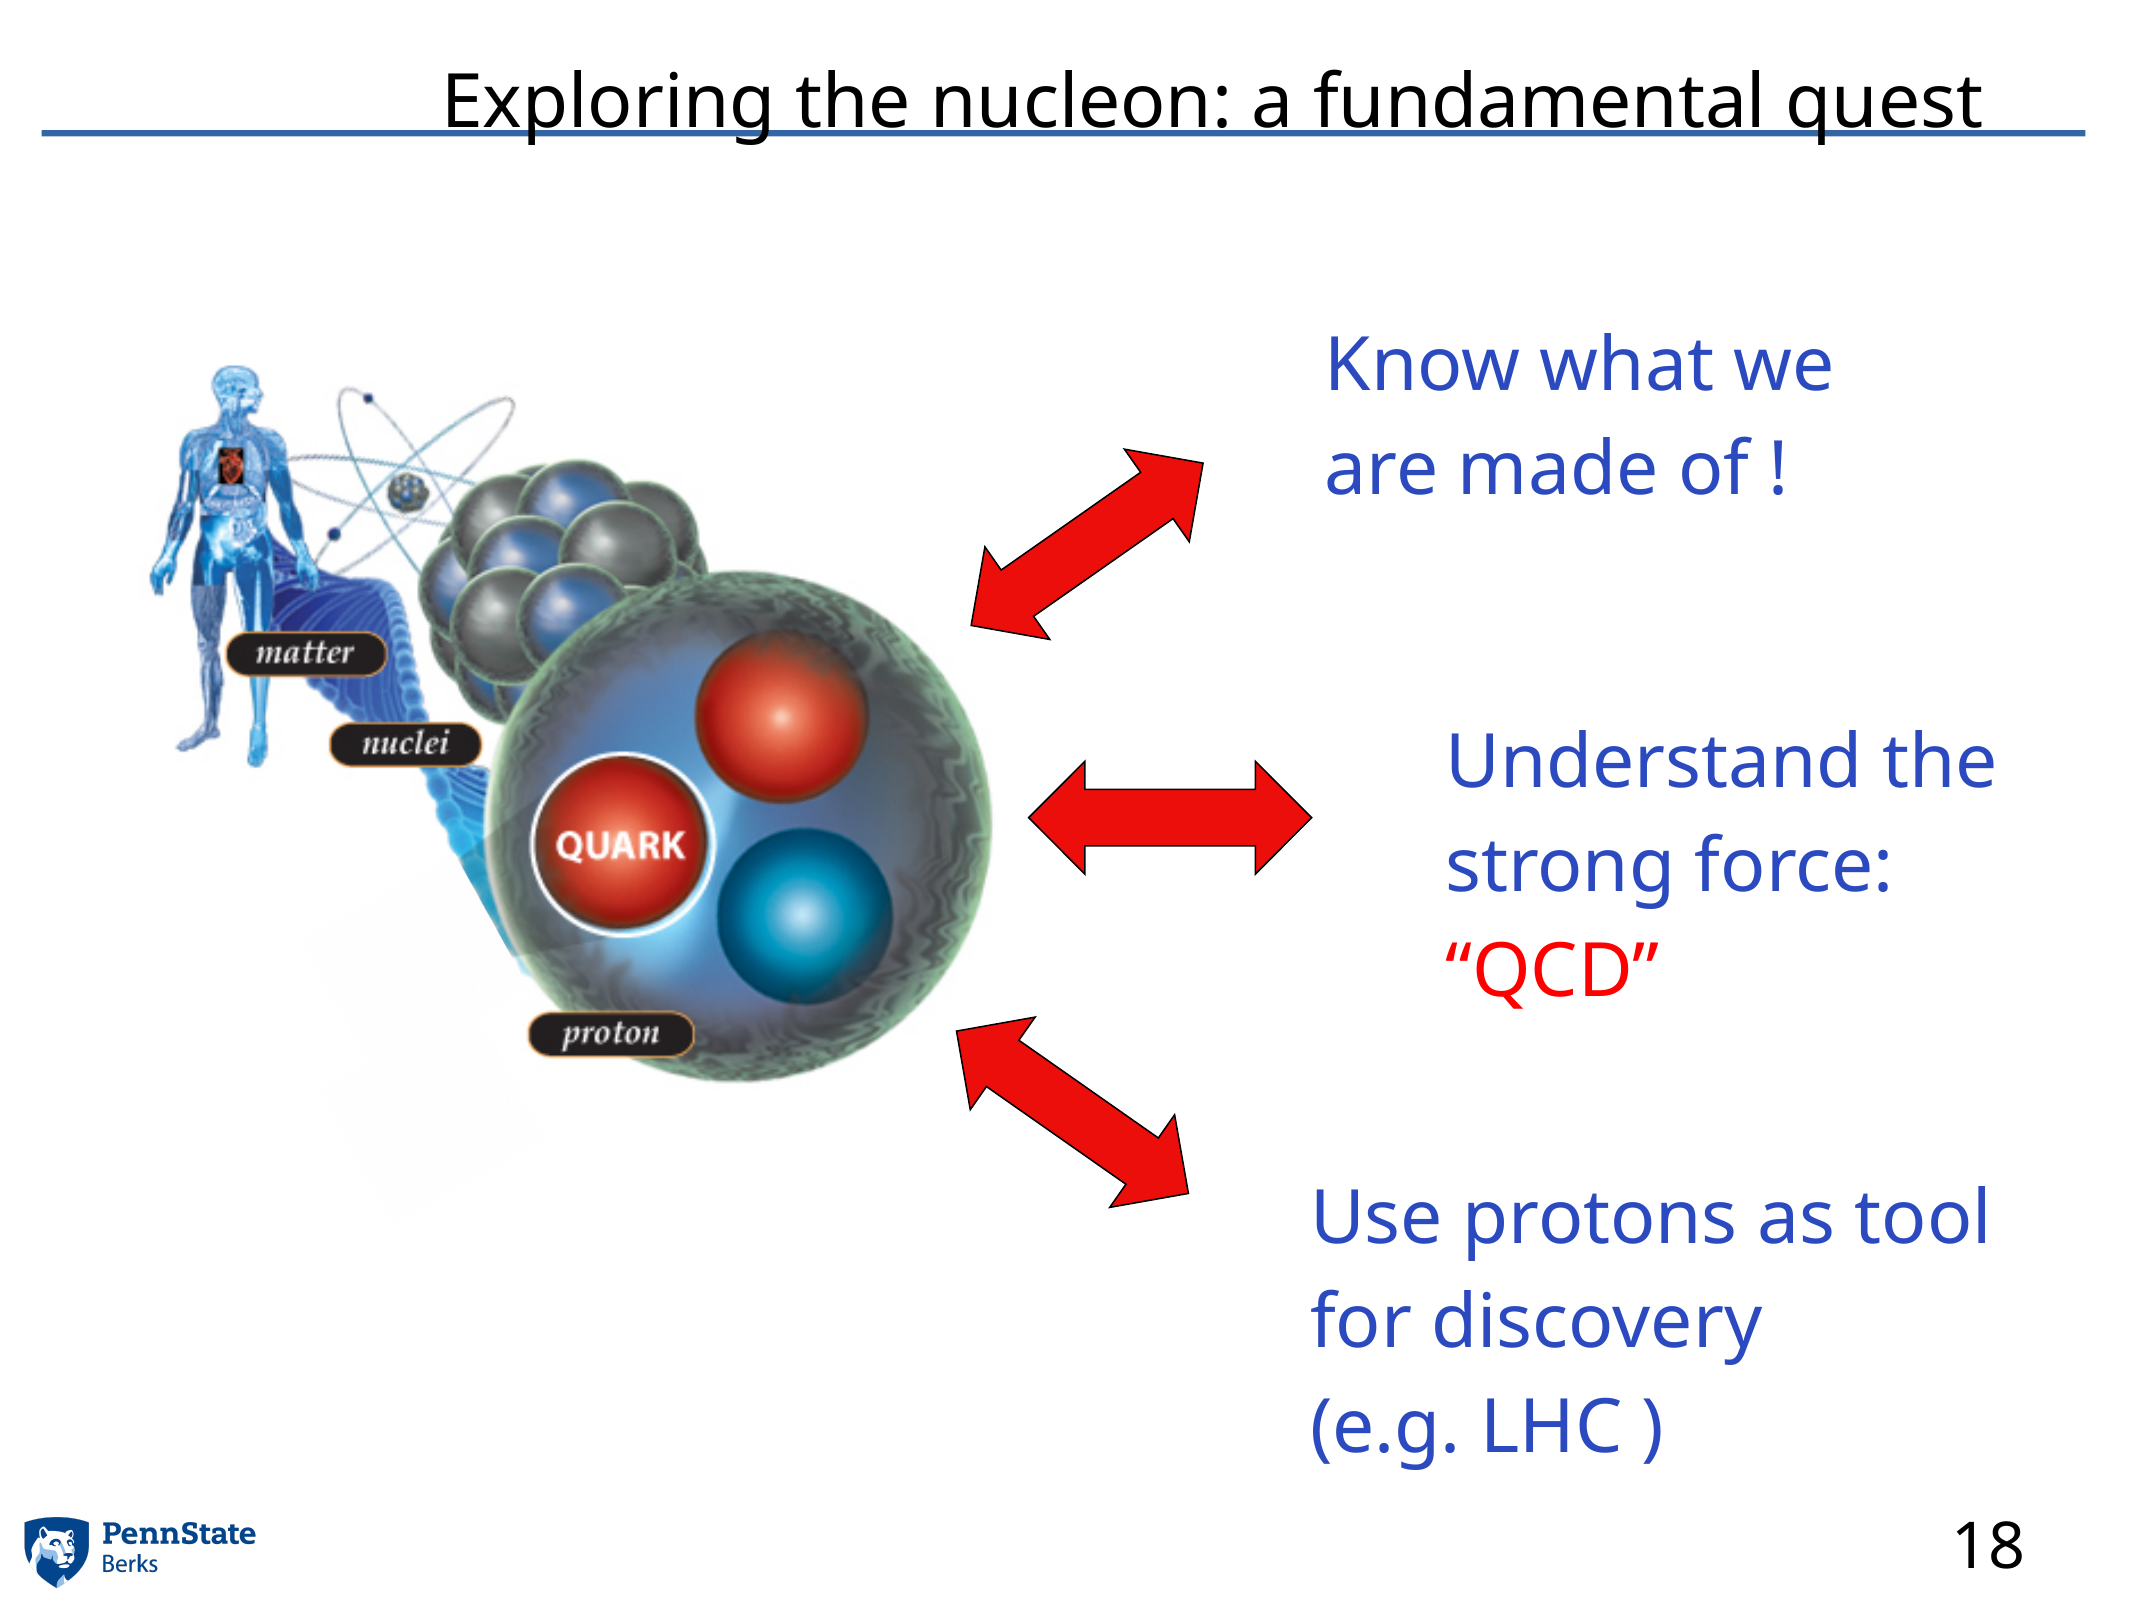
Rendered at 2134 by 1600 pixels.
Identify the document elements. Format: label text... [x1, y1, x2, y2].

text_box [1028, 690, 1993, 990]
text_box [923, 984, 1984, 1446]
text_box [31, 292, 1842, 1226]
picture [17, 1511, 260, 1594]
text_box Exploring the nucleon: a fundamental quest [433, 30, 1992, 150]
